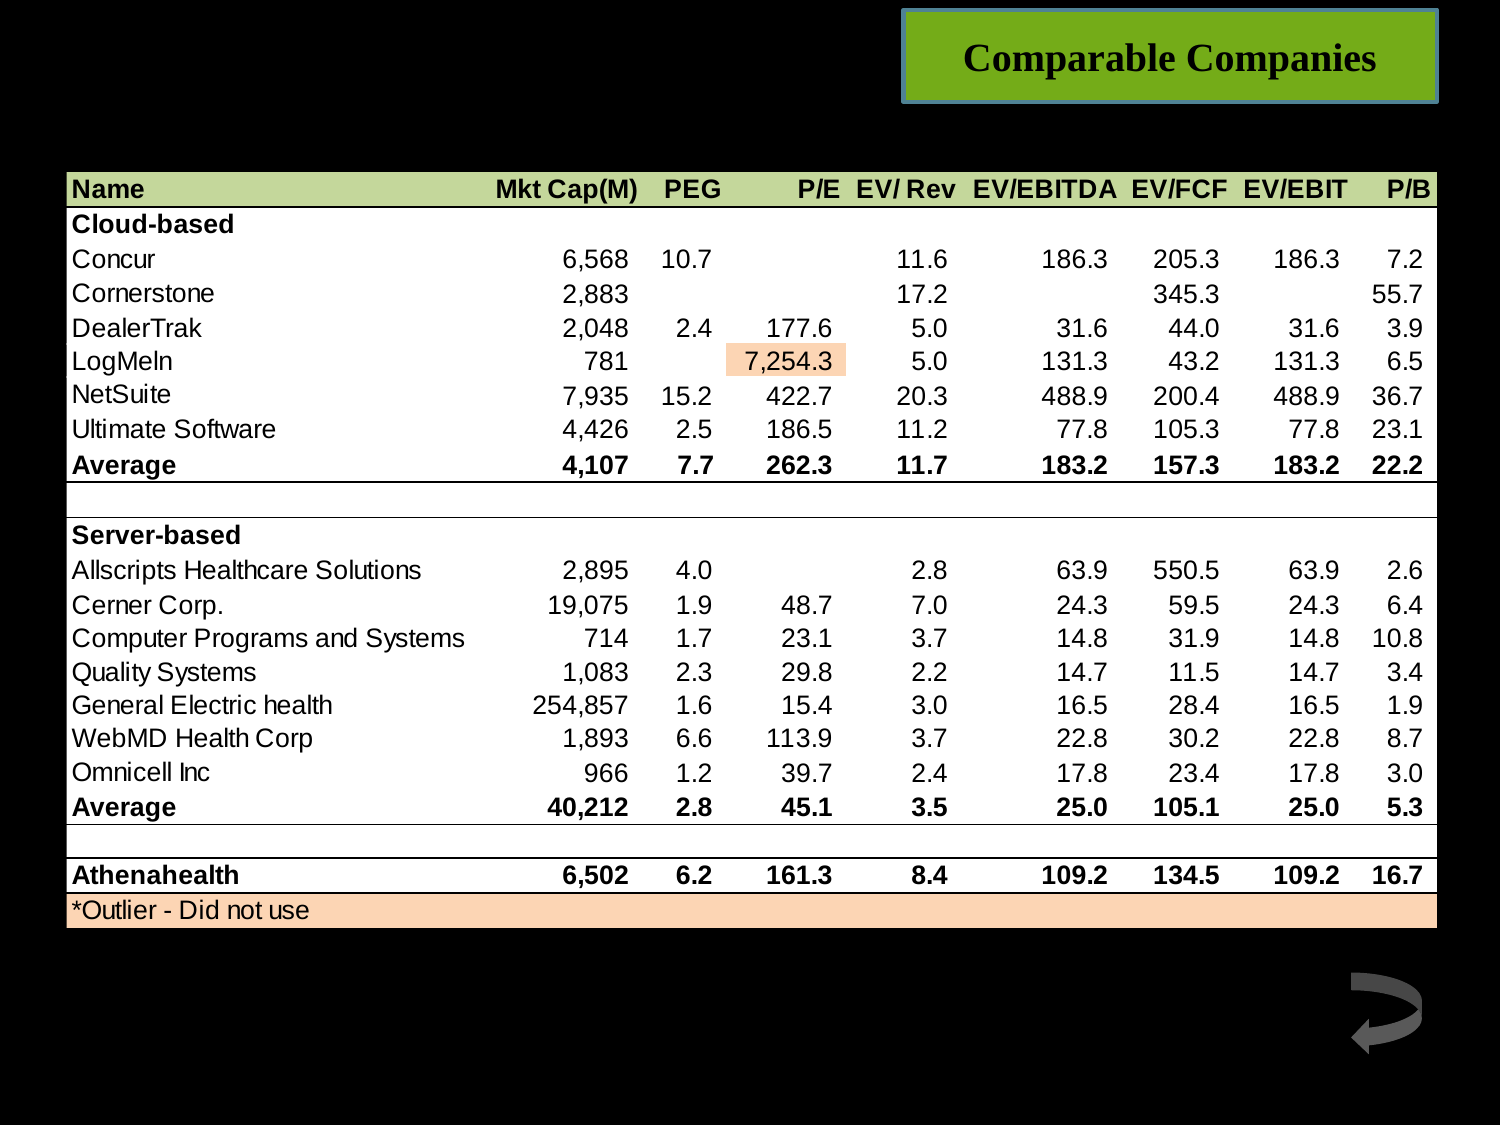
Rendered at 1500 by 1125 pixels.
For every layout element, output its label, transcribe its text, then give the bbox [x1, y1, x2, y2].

text_box [1348, 970, 1425, 1057]
picture [64, 170, 1439, 930]
text_box Comparable Companies [901, 8, 1439, 104]
